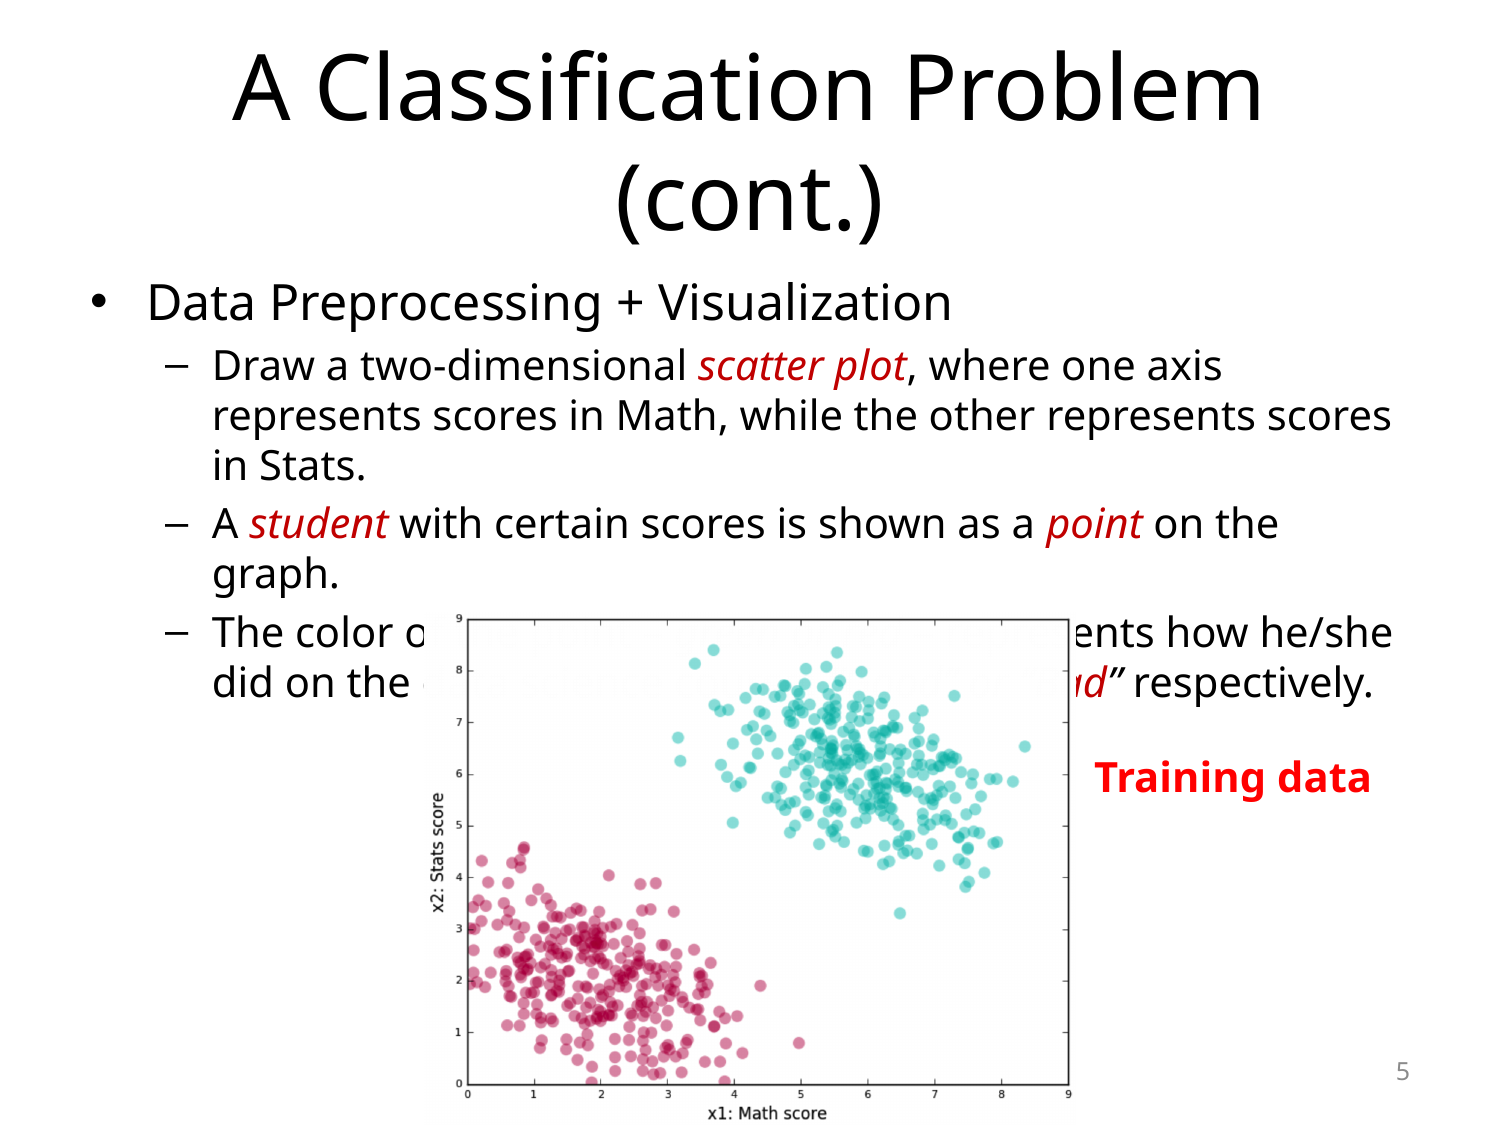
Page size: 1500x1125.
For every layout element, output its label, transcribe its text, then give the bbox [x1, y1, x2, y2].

title A Classification Problem (cont.) [75, 45, 1425, 233]
picture [423, 611, 1077, 1125]
list Data Preprocessing + Visualization Draw a two-dimensional scatter plot, where one axis represents scores in Math, while the other represents scores in Stats. A student with certain scores is shown as a point on the graph. The color of the point – green or red – represents how he/she did on the data science course: “Good” or “Bad” respectively. [75, 262, 1425, 1005]
slide_number 5 [1082, 1042, 1425, 1103]
text_box Training data [1082, 743, 1387, 809]
